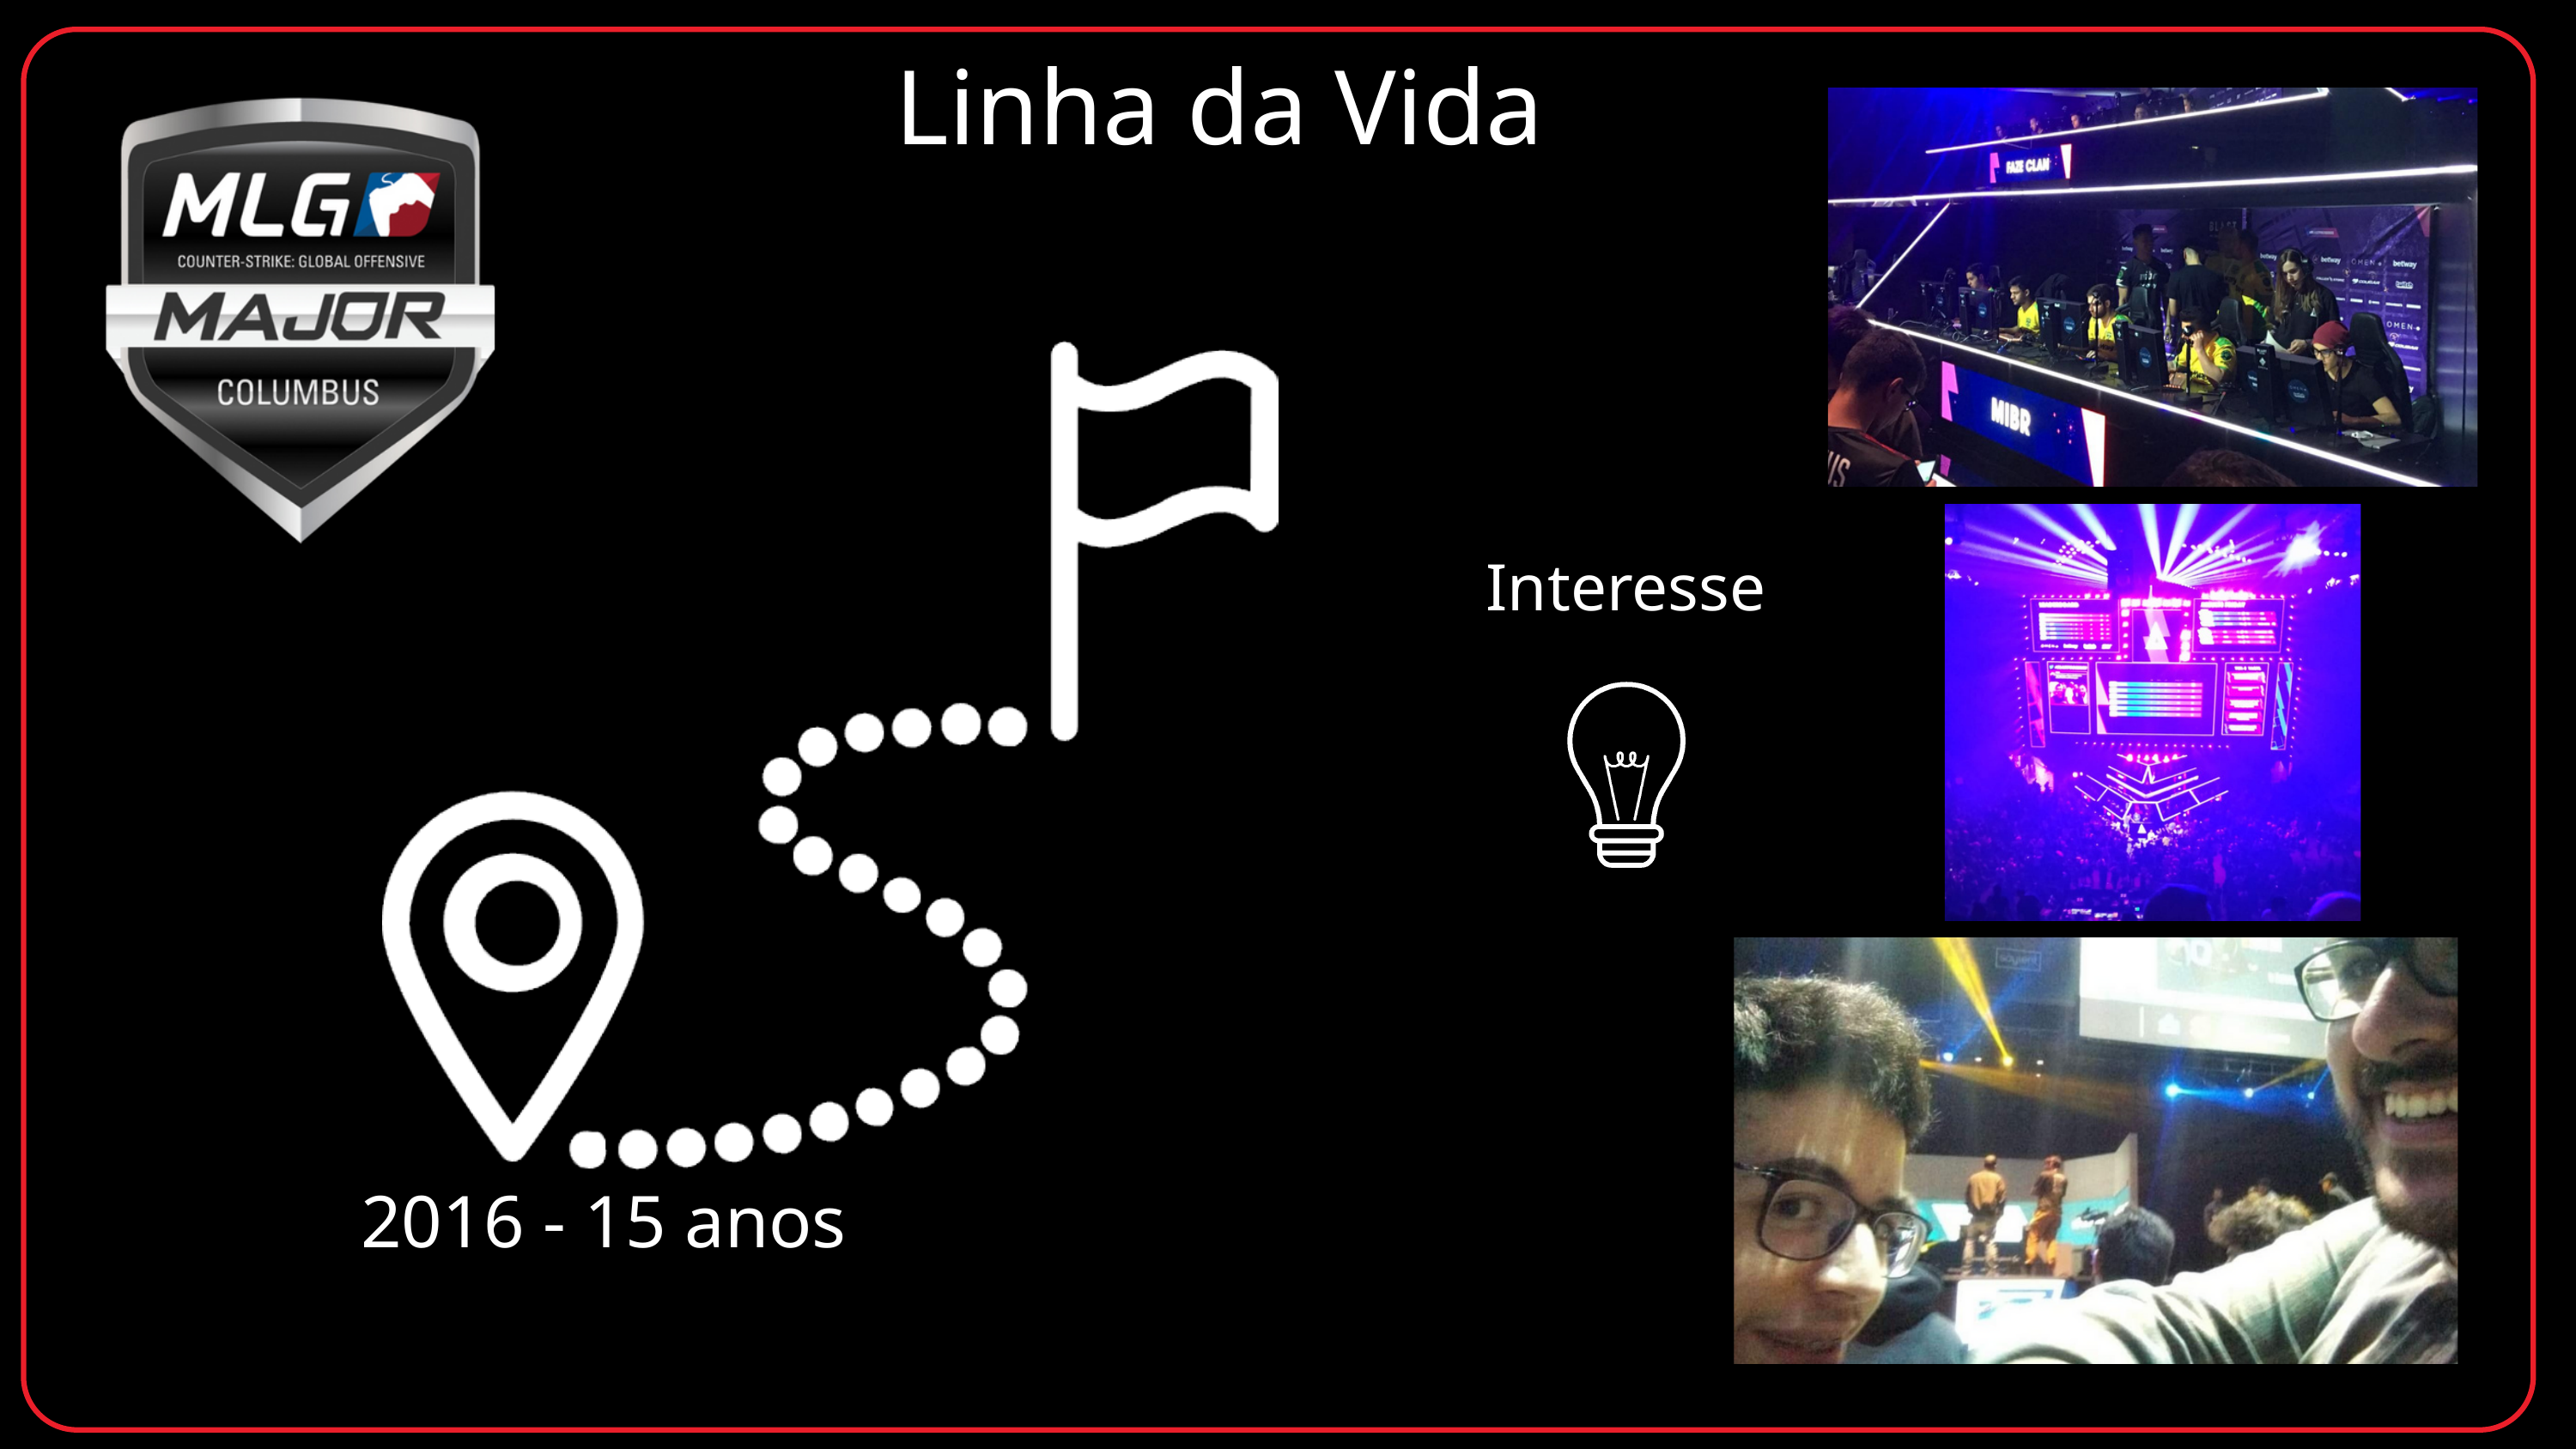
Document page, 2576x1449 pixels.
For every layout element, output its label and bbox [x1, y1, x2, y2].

text_box [23, 28, 2534, 1430]
picture [1517, 632, 1735, 869]
